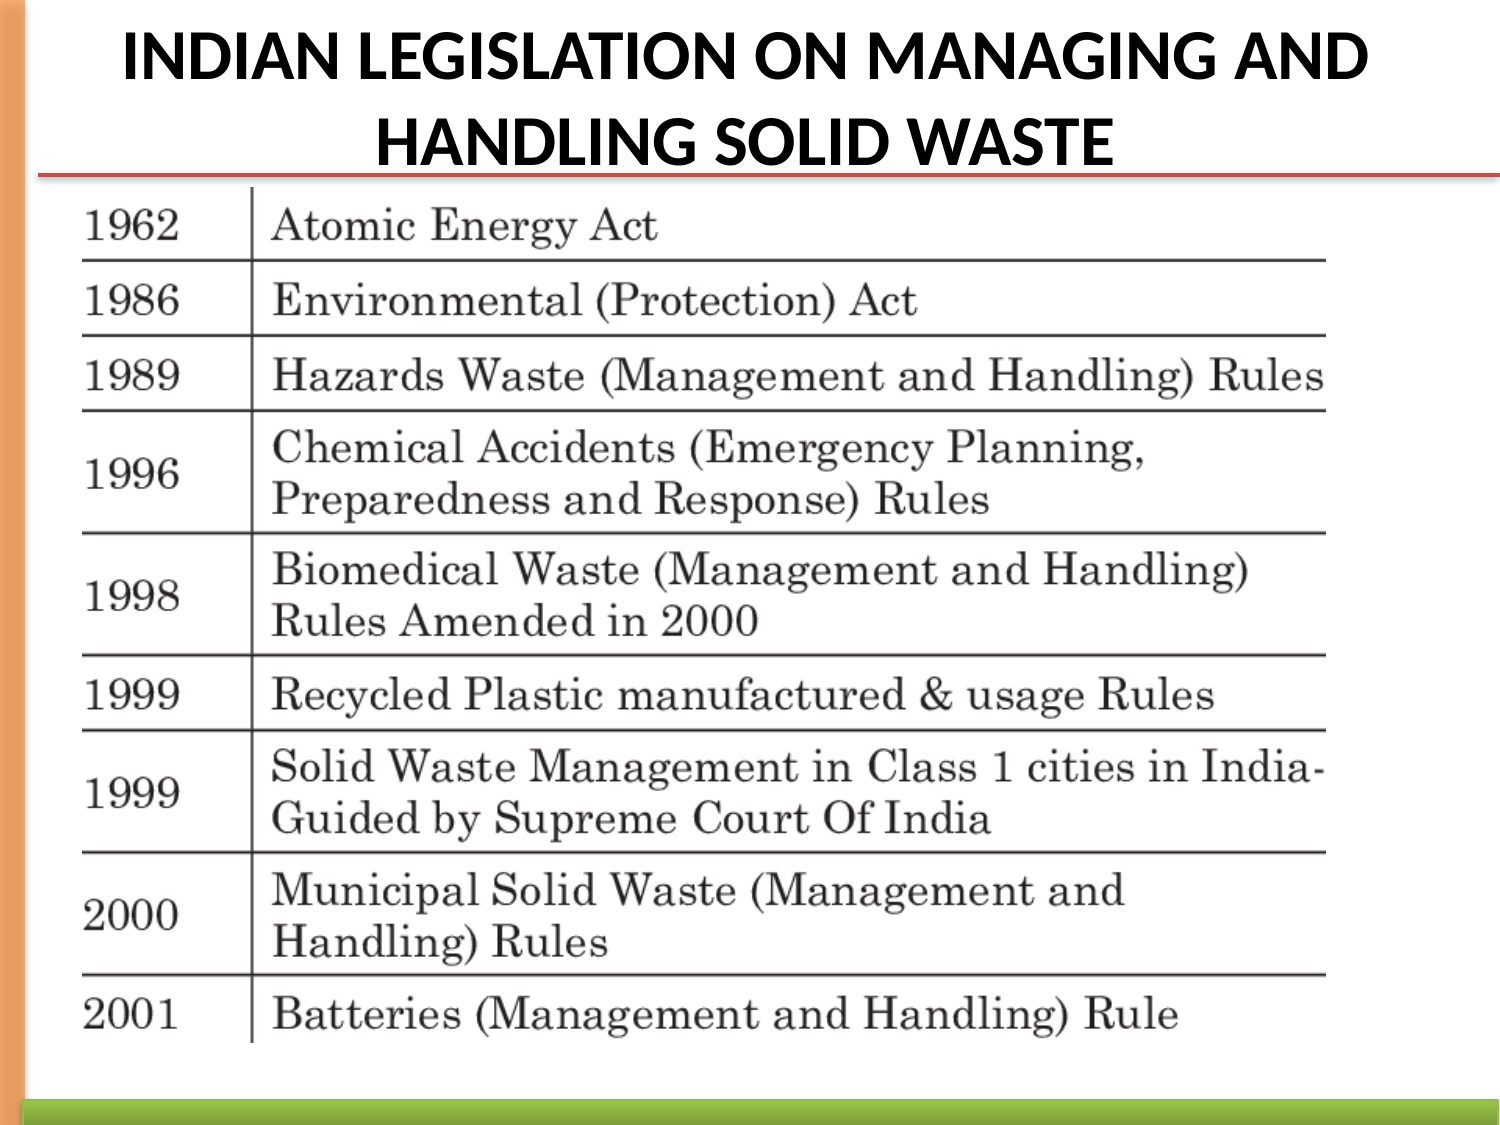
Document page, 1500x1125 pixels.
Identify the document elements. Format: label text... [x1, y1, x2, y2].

picture [81, 187, 1326, 1043]
title INDIAN LEGISLATION ON MANAGING AND HANDLING SOLID WASTE [70, 0, 1421, 188]
